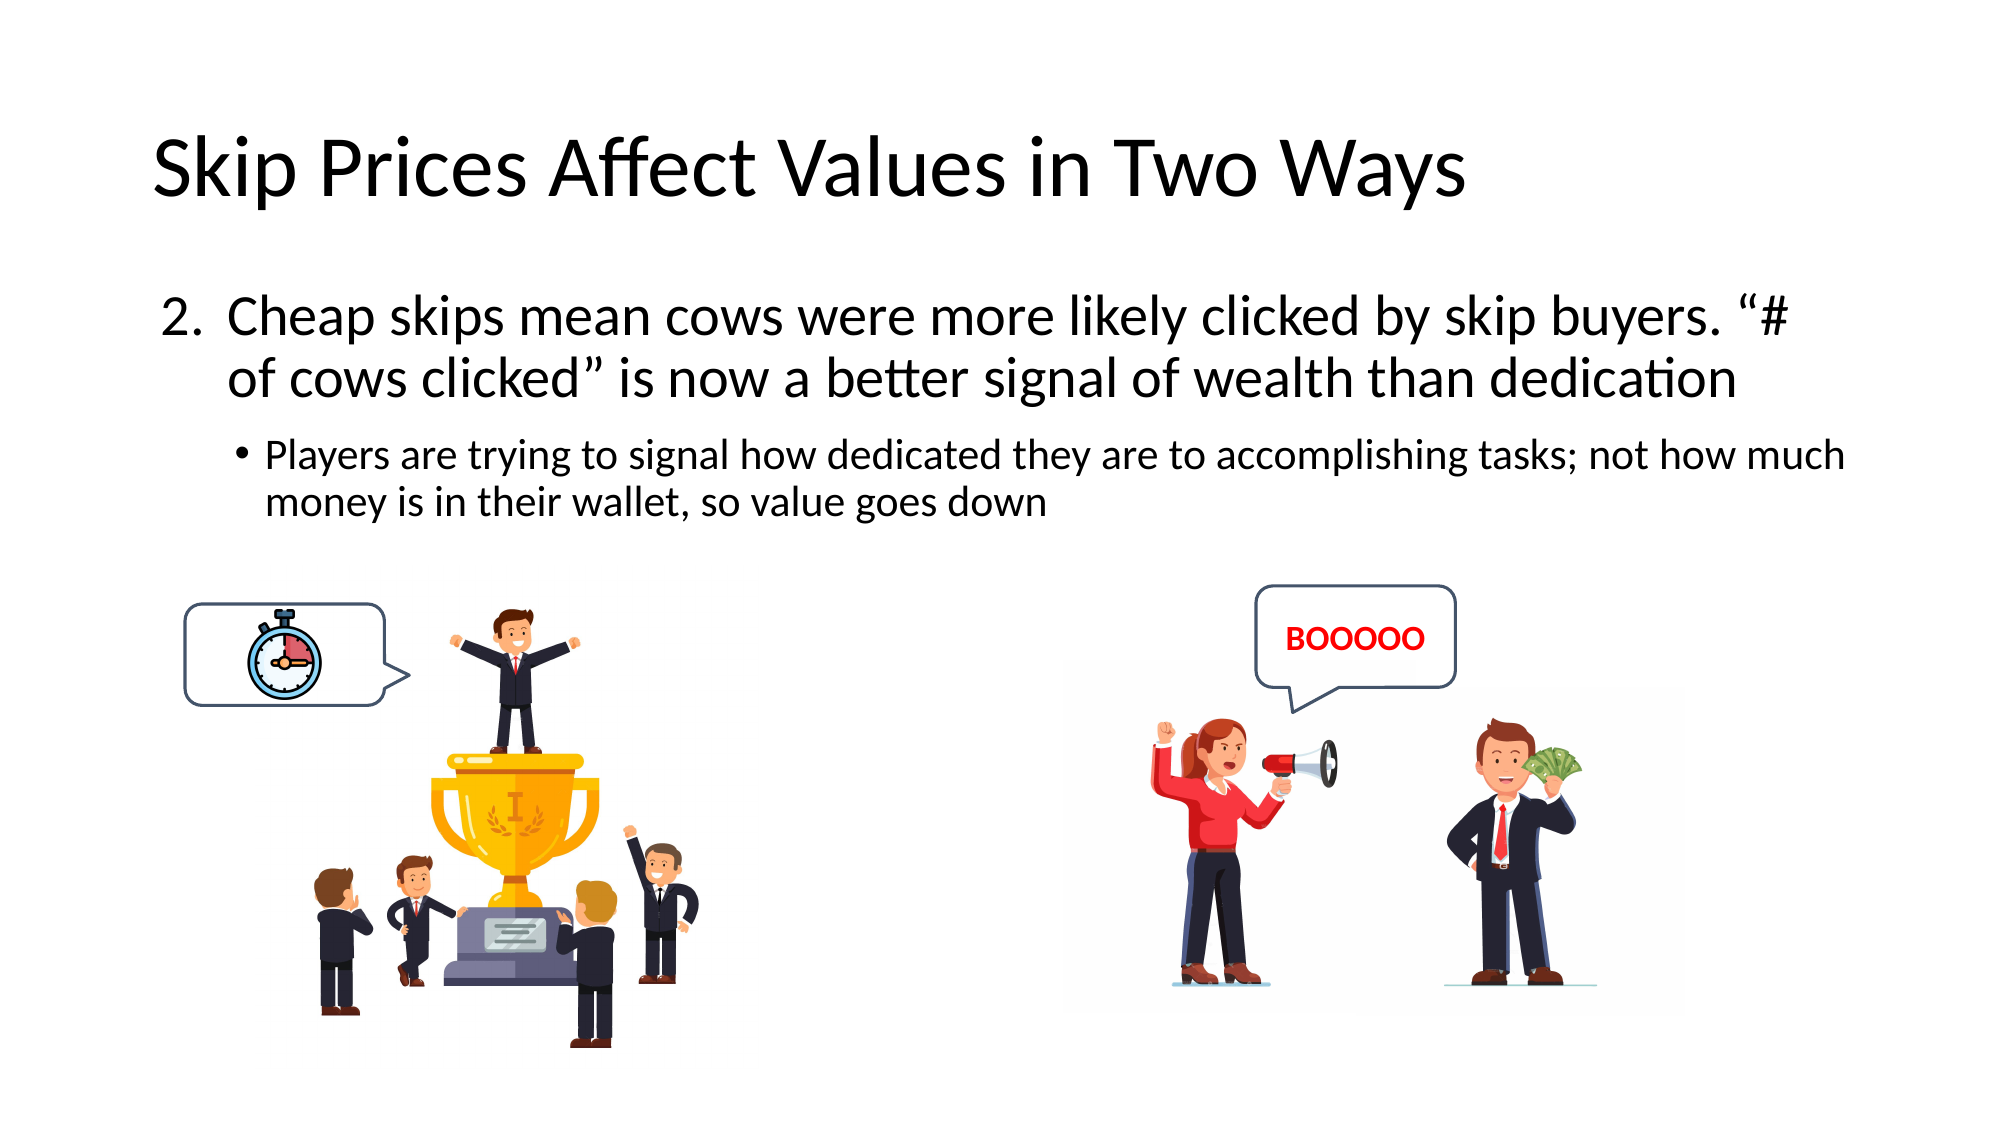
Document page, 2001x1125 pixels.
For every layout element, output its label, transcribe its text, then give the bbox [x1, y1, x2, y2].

picture [239, 565, 759, 1070]
text_box Cheap skips mean cows were more likely clicked by skip buyers. “# of cows clicked” is now a better signal of wealth than dedication Players are trying to signal how dedicated they are to accomplishing tasks; not how much money is in their wallet, so value goes down [137, 277, 1863, 963]
picture [1063, 660, 1685, 1016]
text_box [185, 603, 250, 706]
title Skip Prices Affect Values in Two Ways [137, 59, 1863, 277]
text_box BOOOOO [1255, 585, 1456, 685]
